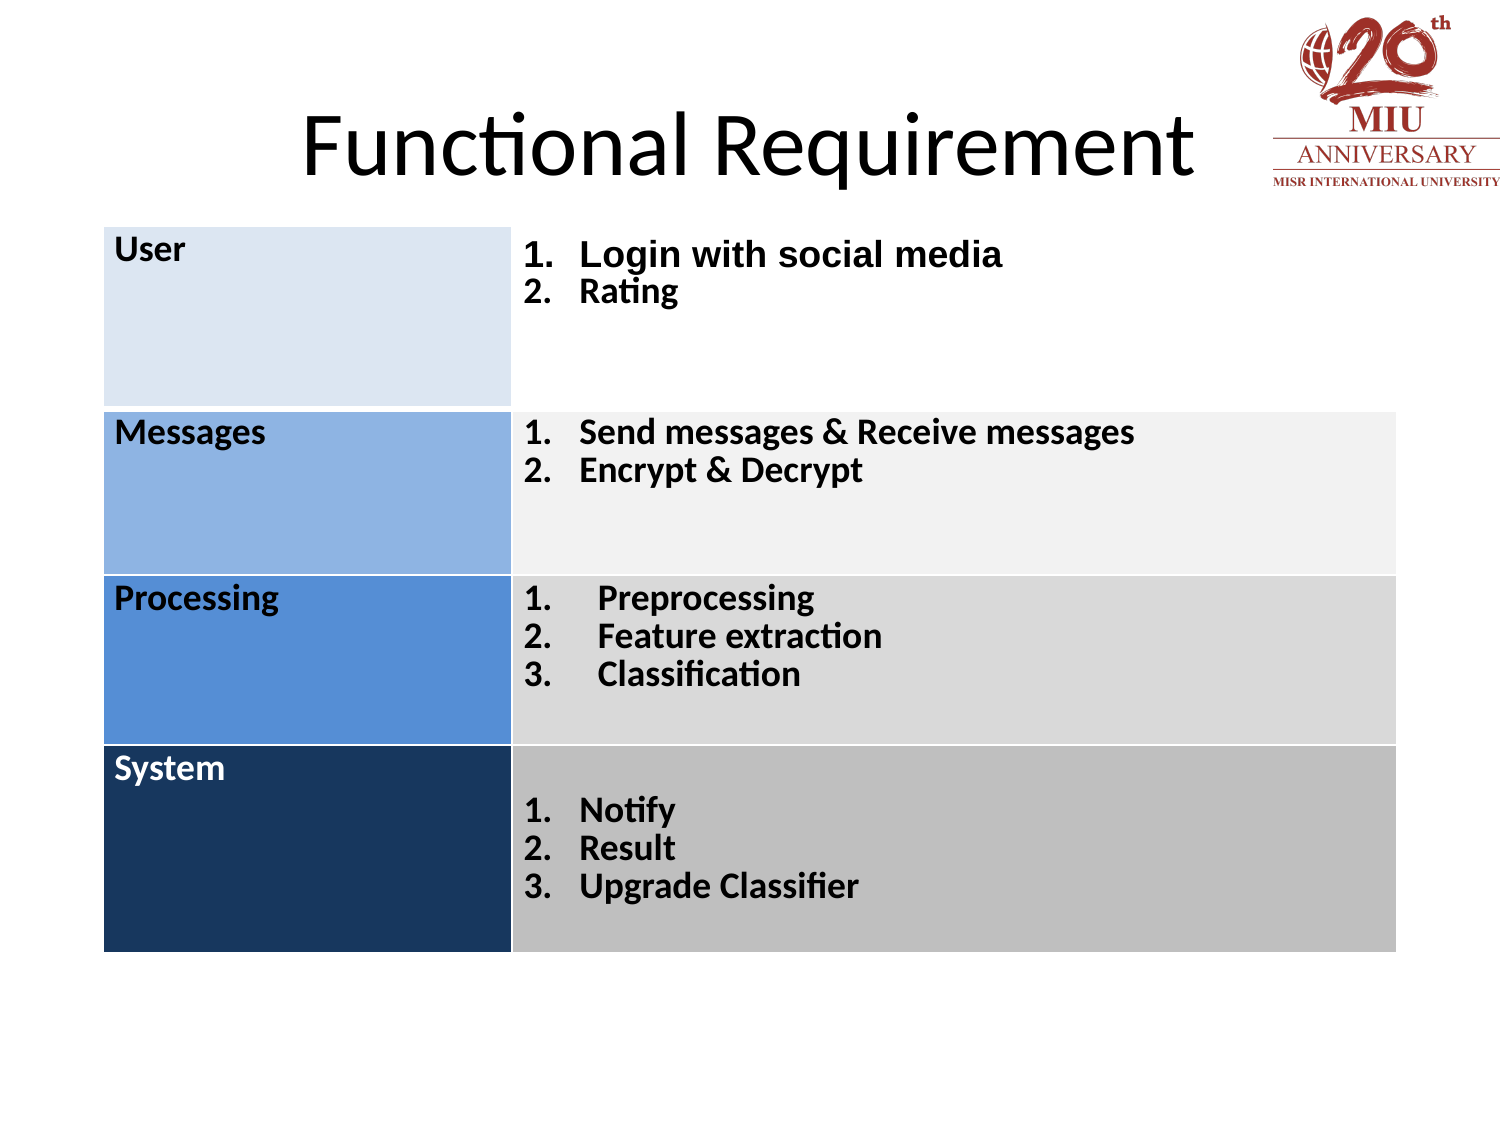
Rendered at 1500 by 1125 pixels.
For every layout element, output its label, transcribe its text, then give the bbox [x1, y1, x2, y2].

picture [1272, 14, 1500, 196]
table_cell System [104, 746, 511, 952]
table_header User [104, 227, 511, 406]
table_cell Preprocessing Feature extraction Classification [513, 576, 1396, 744]
table_header Login with social media Rating [513, 227, 1396, 406]
table_cell Send messages & Receive messages Encrypt & Decrypt [513, 412, 1396, 574]
text_box Functional Requirement [74, 45, 1425, 233]
table_cell Messages [104, 412, 511, 574]
table_cell Processing [104, 576, 511, 744]
table_cell Notify Result Upgrade Classifier [513, 746, 1396, 952]
